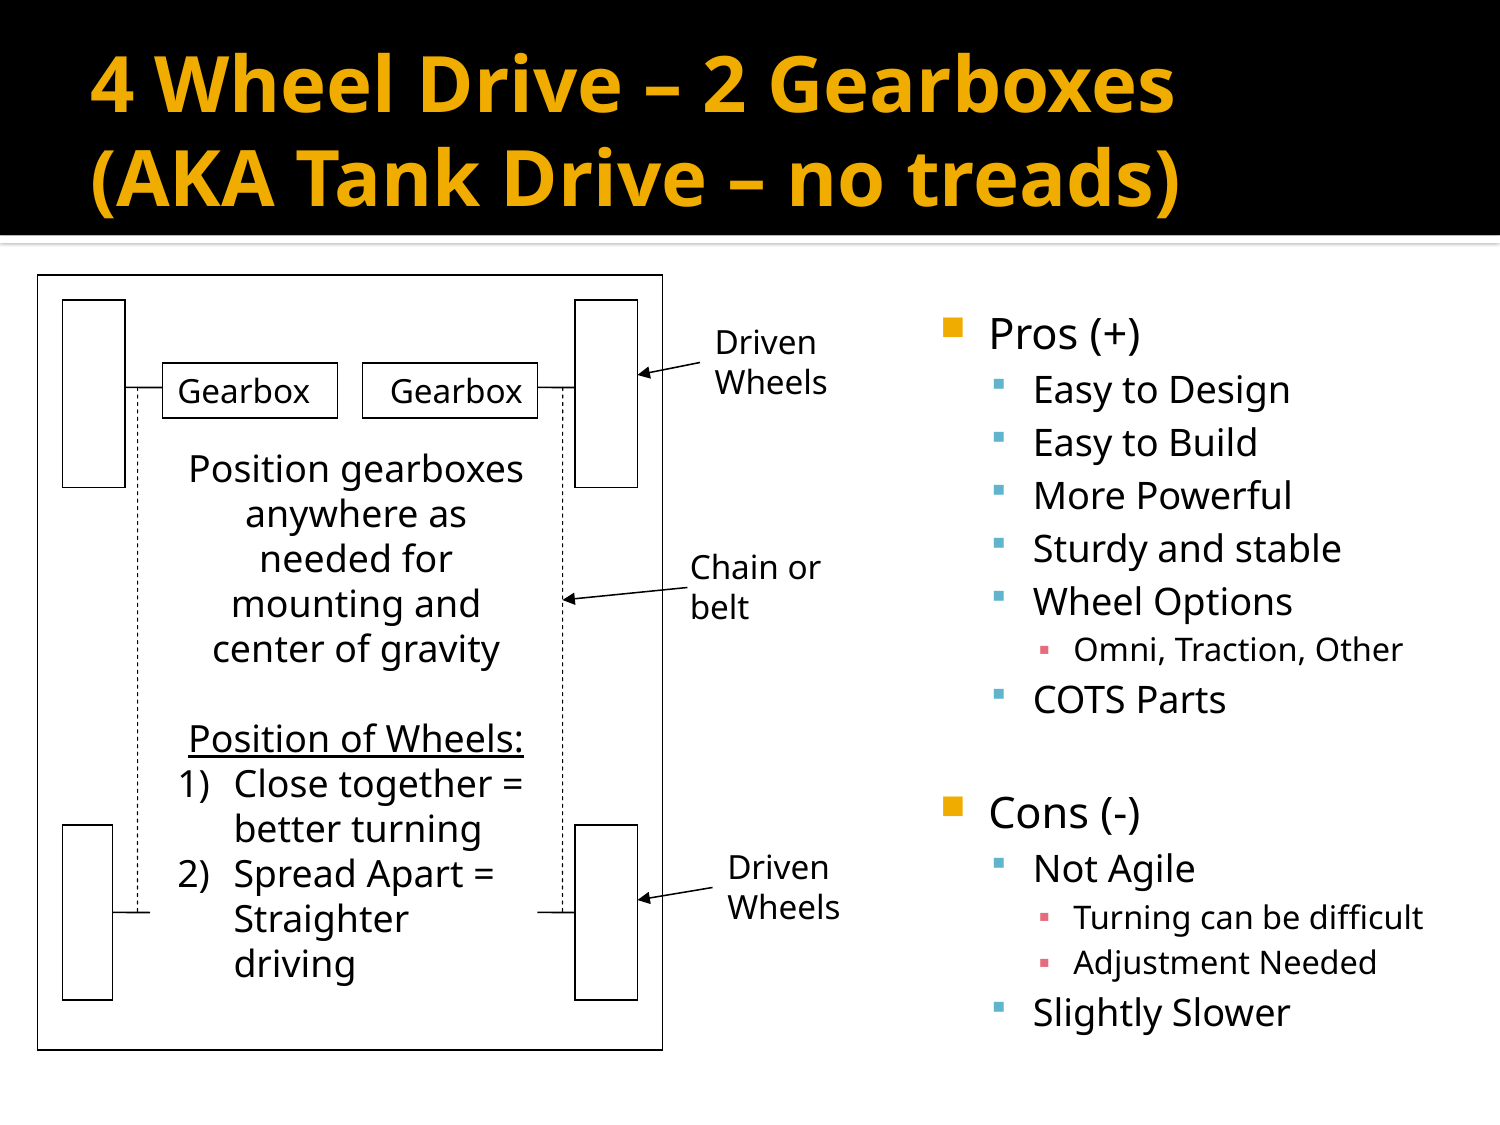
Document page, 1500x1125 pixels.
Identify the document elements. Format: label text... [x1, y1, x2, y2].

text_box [37, 274, 663, 1050]
text_box Driven Wheels [712, 838, 875, 934]
text_box Driven Wheels [699, 313, 863, 409]
title 4 Wheel Drive – 2 Gearboxes (AKA Tank Drive – no treads) [75, 25, 1425, 231]
list Pros (+) Easy to Design Easy to Build More Powerful Sturdy and stable Wheel Options Omni, Traction, Other COTS Parts Cons (-) Not Agile Turning can be difficult Adjustment Needed Slightly Slower [912, 291, 1463, 1050]
text_box Chain or belt [674, 538, 838, 634]
